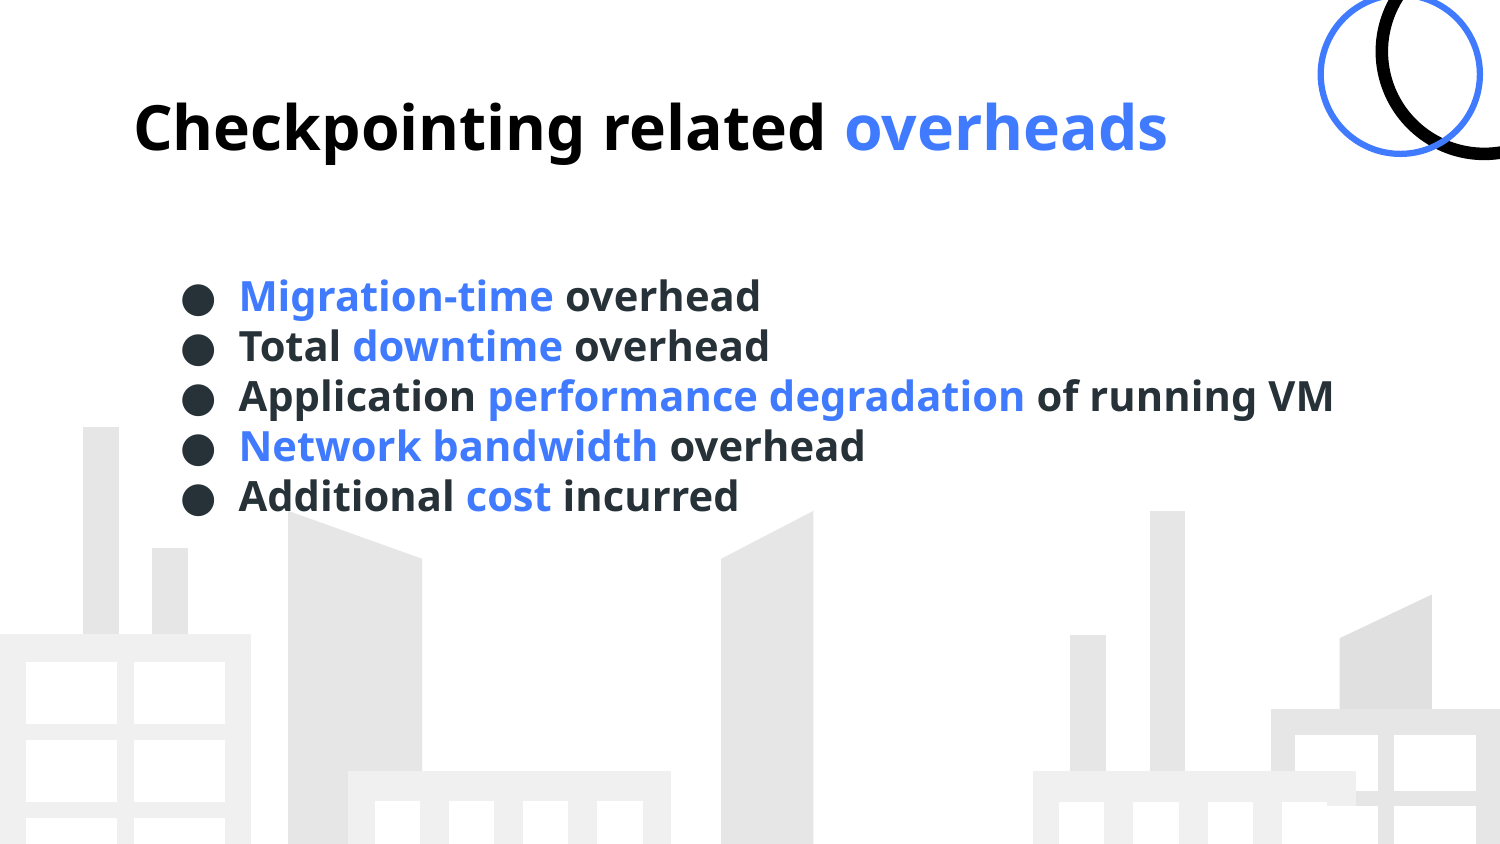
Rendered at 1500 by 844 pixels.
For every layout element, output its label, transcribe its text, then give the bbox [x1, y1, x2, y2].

title Checkpointing related overheads [118, 72, 1382, 167]
subtitle Migration-time overhead Total downtime overhead Application performance degradation of running VM Network bandwidth overhead Additional cost incurred [148, 254, 1428, 826]
